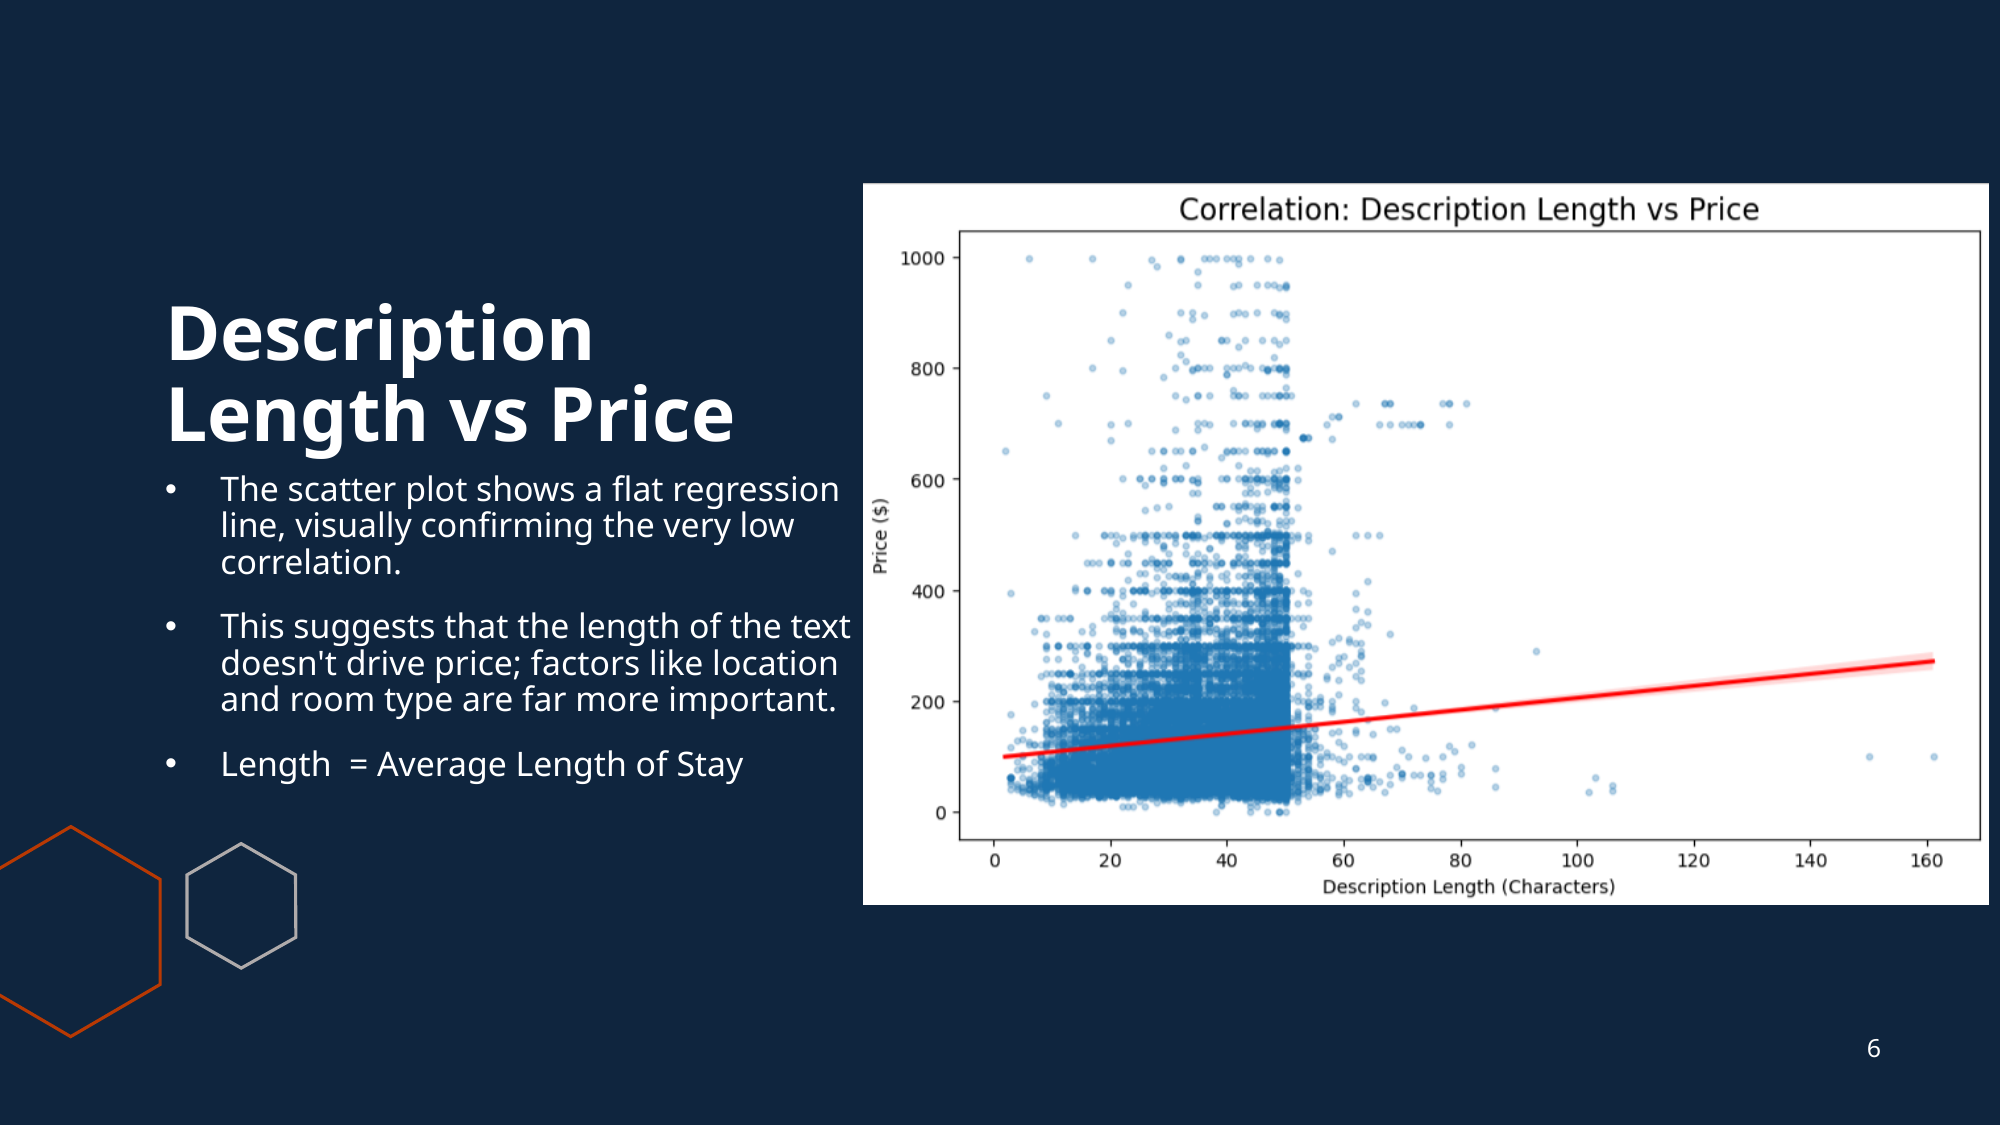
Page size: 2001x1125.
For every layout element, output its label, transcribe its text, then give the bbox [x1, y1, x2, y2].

slide_number 6 [1836, 1020, 1912, 1080]
title Description Length vs Price [150, 120, 870, 464]
picture [863, 183, 1989, 906]
list The scatter plot shows a flat regression line, visually confirming the very low correlation. This suggests that the length of the text doesn't drive price; factors like location and room type are far more important. Length = Average Length of Stay [150, 464, 863, 825]
